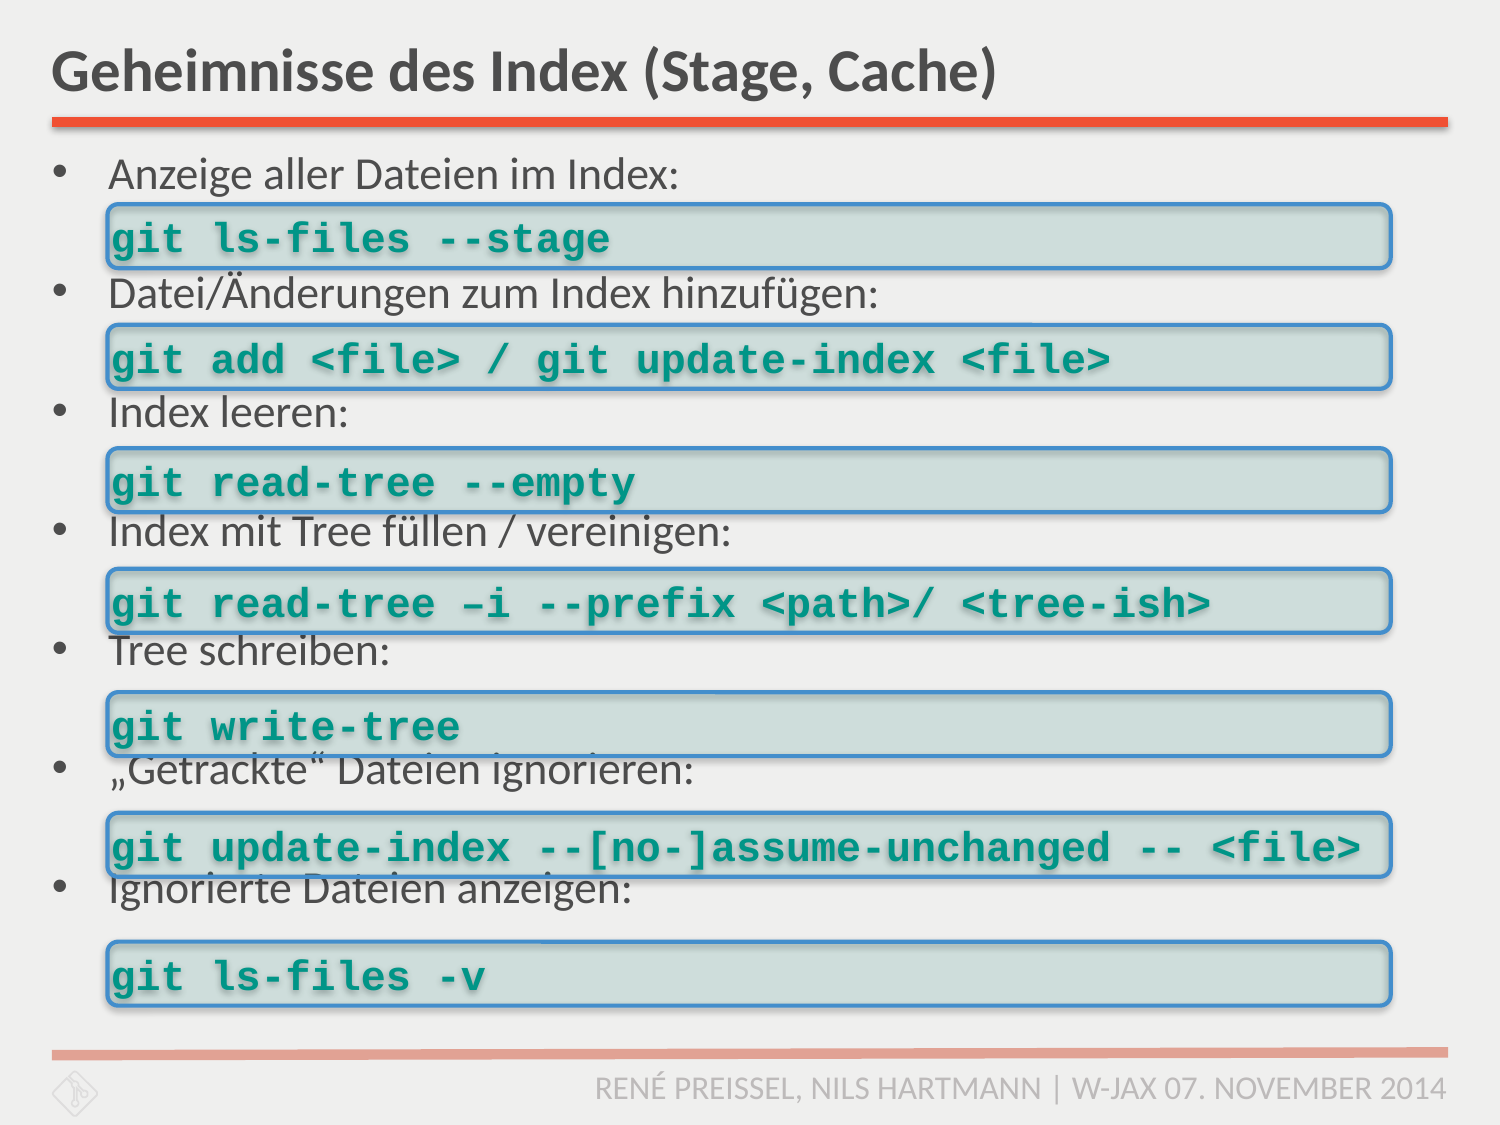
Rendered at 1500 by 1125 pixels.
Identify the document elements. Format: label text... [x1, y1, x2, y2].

text_box git ls-files -v [106, 940, 1392, 1007]
text_box git ls-files --stage [106, 203, 1392, 269]
list Anzeige aller Dateien im Index: Datei/Änderungen zum Index hinzufügen: Index leeren: Index mit Tree füllen / vereinigen: Tree schreiben: „Getrackte“ Dateien ignorieren: Ignorierte Dateien anzeigen: [51, 143, 1449, 1048]
text_box git write-tree [106, 691, 1392, 757]
text_box [74, 193, 1425, 1048]
text_box git read-tree –i --prefix <path>/ <tree-ish> [106, 567, 1392, 634]
text_box git add <file> / git update-index <file> [106, 324, 1392, 390]
text_box git update-index --[no-]assume-unchanged -- <file> [106, 812, 1392, 878]
title Geheimnisse des Index (Stage, Cache) [51, 30, 1449, 104]
text_box git read-tree --empty [106, 447, 1392, 513]
